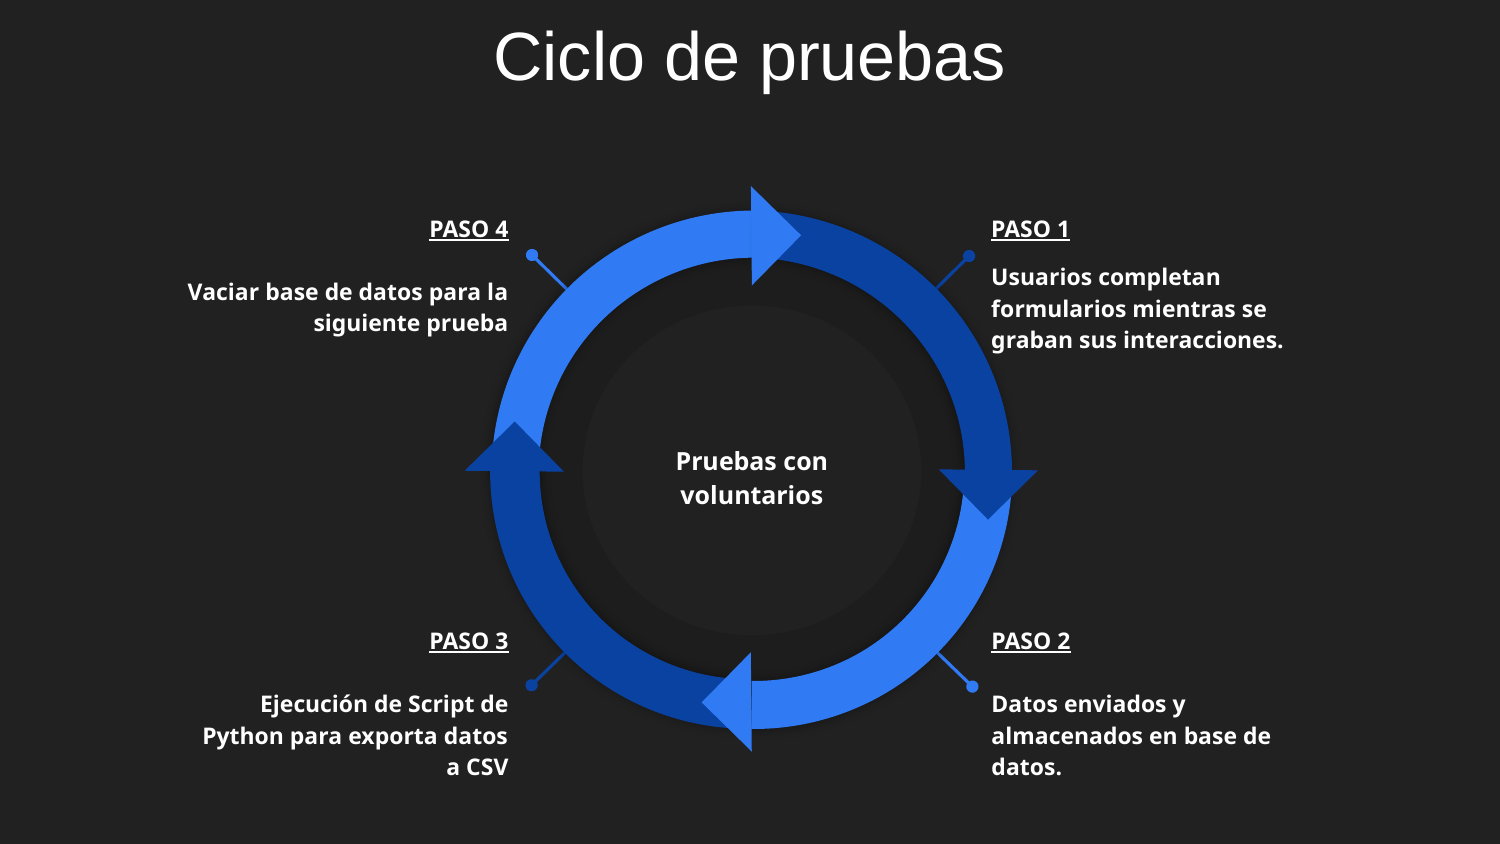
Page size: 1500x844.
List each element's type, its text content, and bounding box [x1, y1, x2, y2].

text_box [170, 607, 600, 796]
text_box Pruebas con voluntarios [611, 397, 893, 552]
text_box [778, 212, 898, 317]
text_box [938, 469, 1039, 520]
text_box [750, 186, 802, 286]
text_box [493, 378, 561, 447]
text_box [902, 607, 1307, 796]
title Ciclo de pruebas [51, 0, 1449, 110]
text_box [604, 621, 726, 728]
text_box [490, 471, 590, 606]
text_box [915, 495, 1011, 606]
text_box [903, 194, 1344, 358]
text_box [752, 625, 897, 729]
text_box [548, 268, 955, 674]
text_box [701, 652, 752, 752]
text_box [464, 421, 564, 472]
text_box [170, 194, 600, 370]
text_box [604, 210, 751, 319]
text_box [937, 367, 1012, 470]
